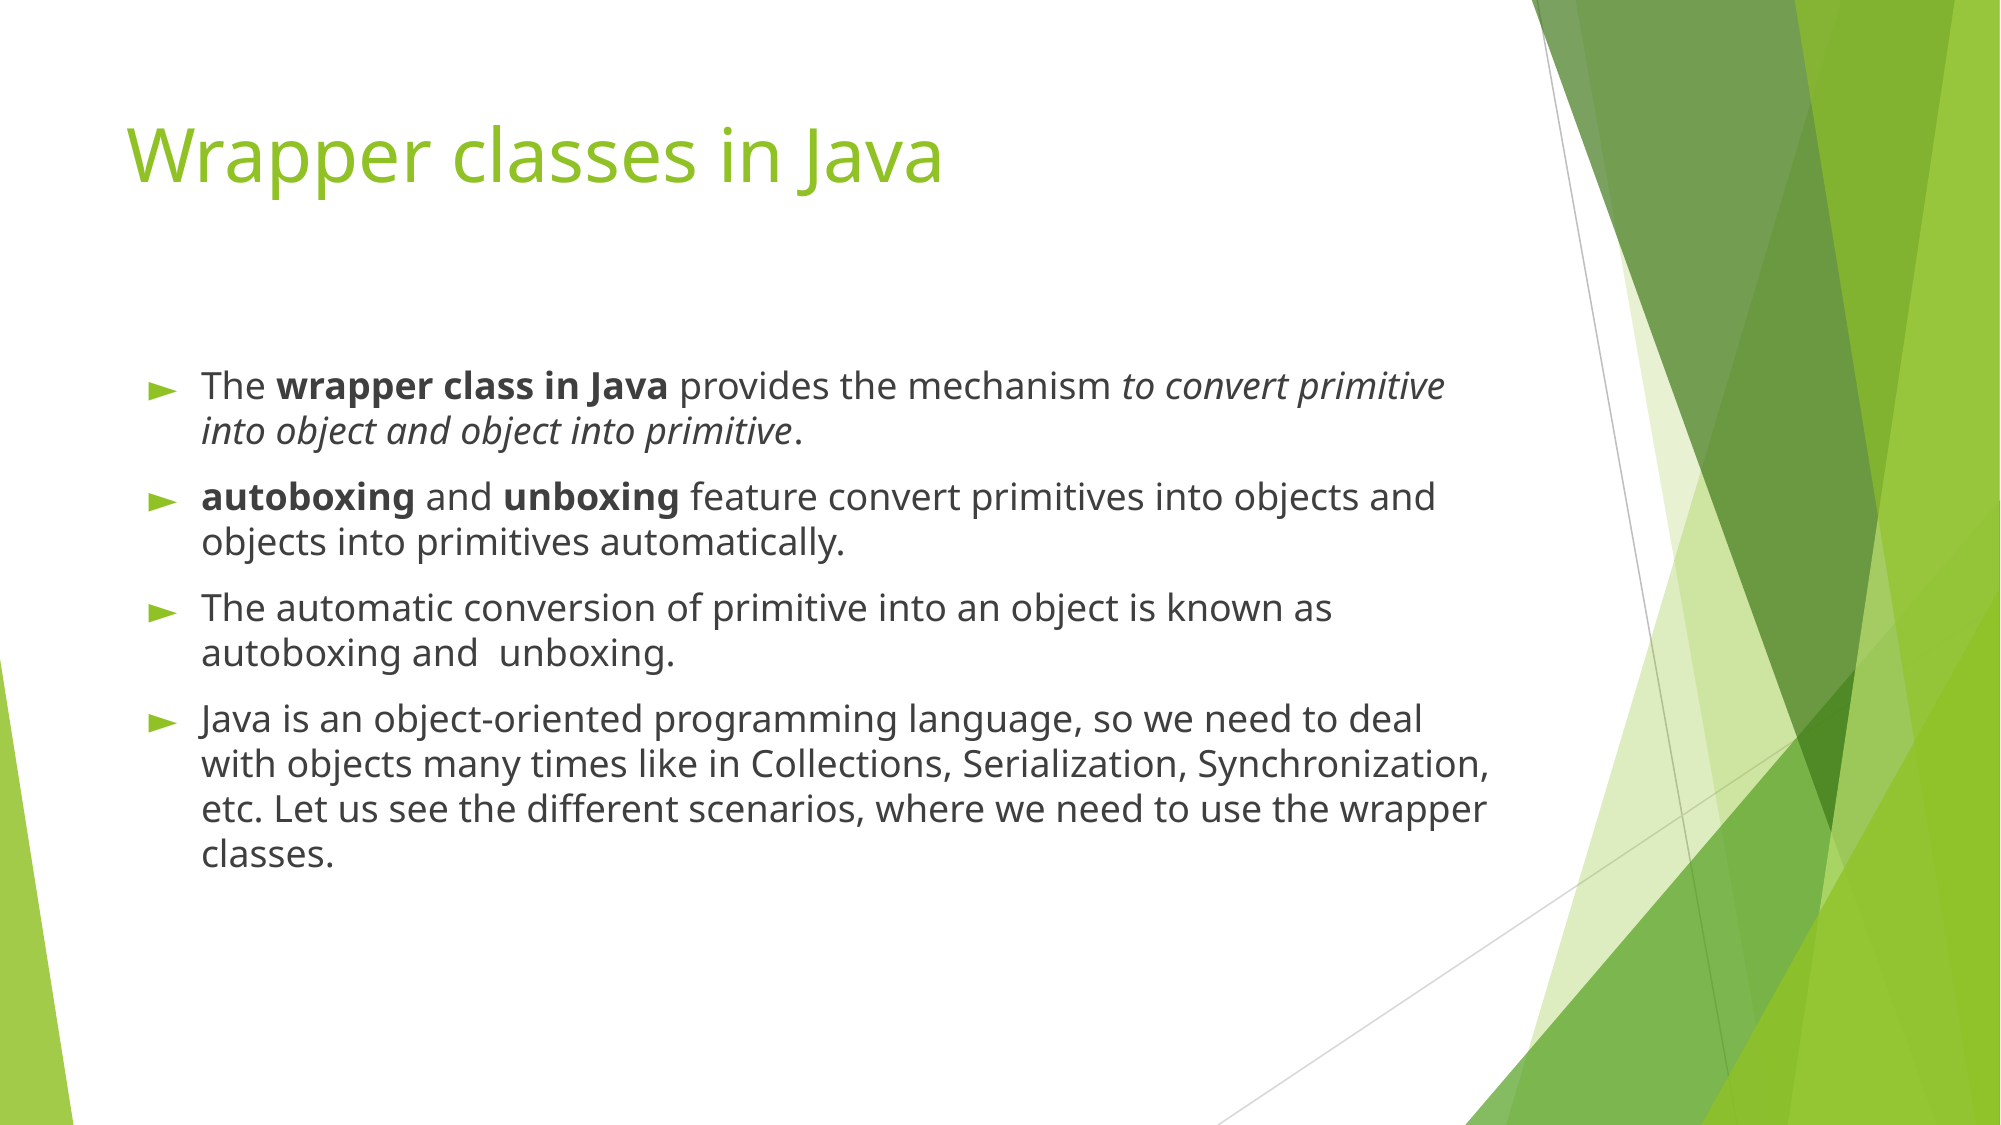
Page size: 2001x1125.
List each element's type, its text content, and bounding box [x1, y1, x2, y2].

list The wrapper class in Java provides the mechanism to convert primitive into object and object into primitive. autoboxing and unboxing feature convert primitives into objects and objects into primitives automatically. The automatic conversion of primitive into an object is known as autoboxing and unboxing. Java is an object-oriented programming language, so we need to deal with objects many times like in Collections, Serialization, Synchronization, etc. Let us see the different scenarios, where we need to use the wrapper classes. [111, 354, 1522, 992]
title Wrapper classes in Java [111, 99, 1522, 317]
